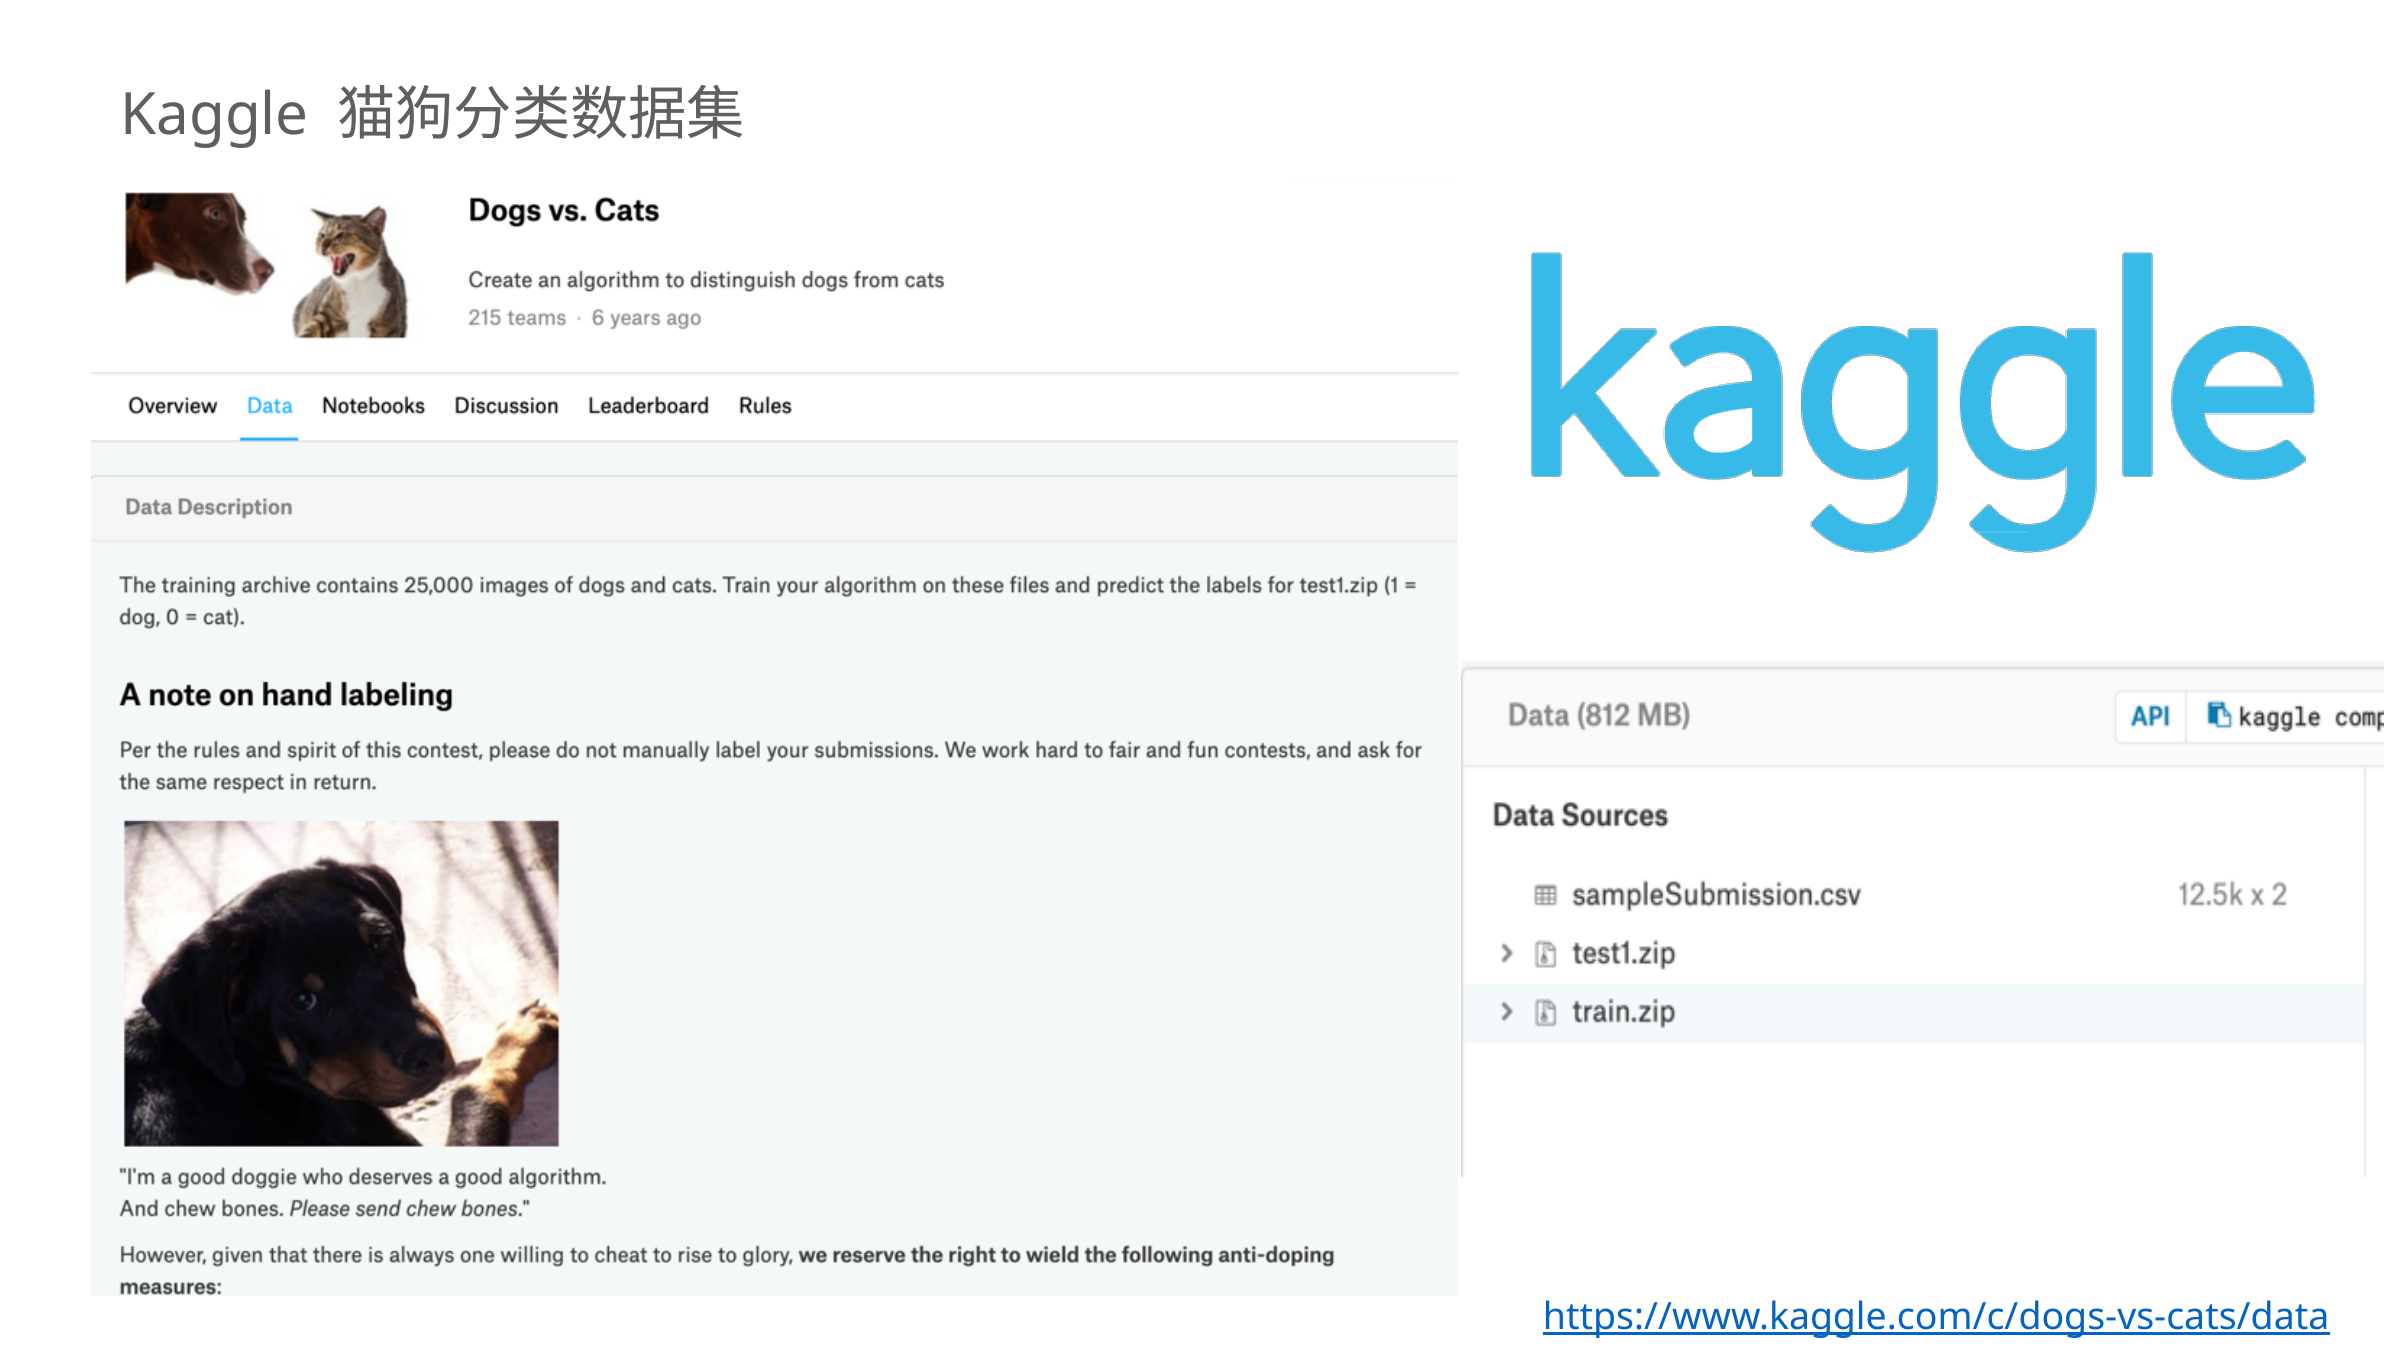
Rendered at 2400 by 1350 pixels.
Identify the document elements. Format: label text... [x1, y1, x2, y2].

text_box Kaggle 猫狗分类数据集 [107, 64, 1819, 180]
text_box https://www.kaggle.com/c/dogs-vs-cats/data [1528, 1284, 2345, 1350]
picture [1461, 661, 2384, 1177]
picture [91, 180, 1458, 1296]
picture [1530, 251, 2315, 554]
